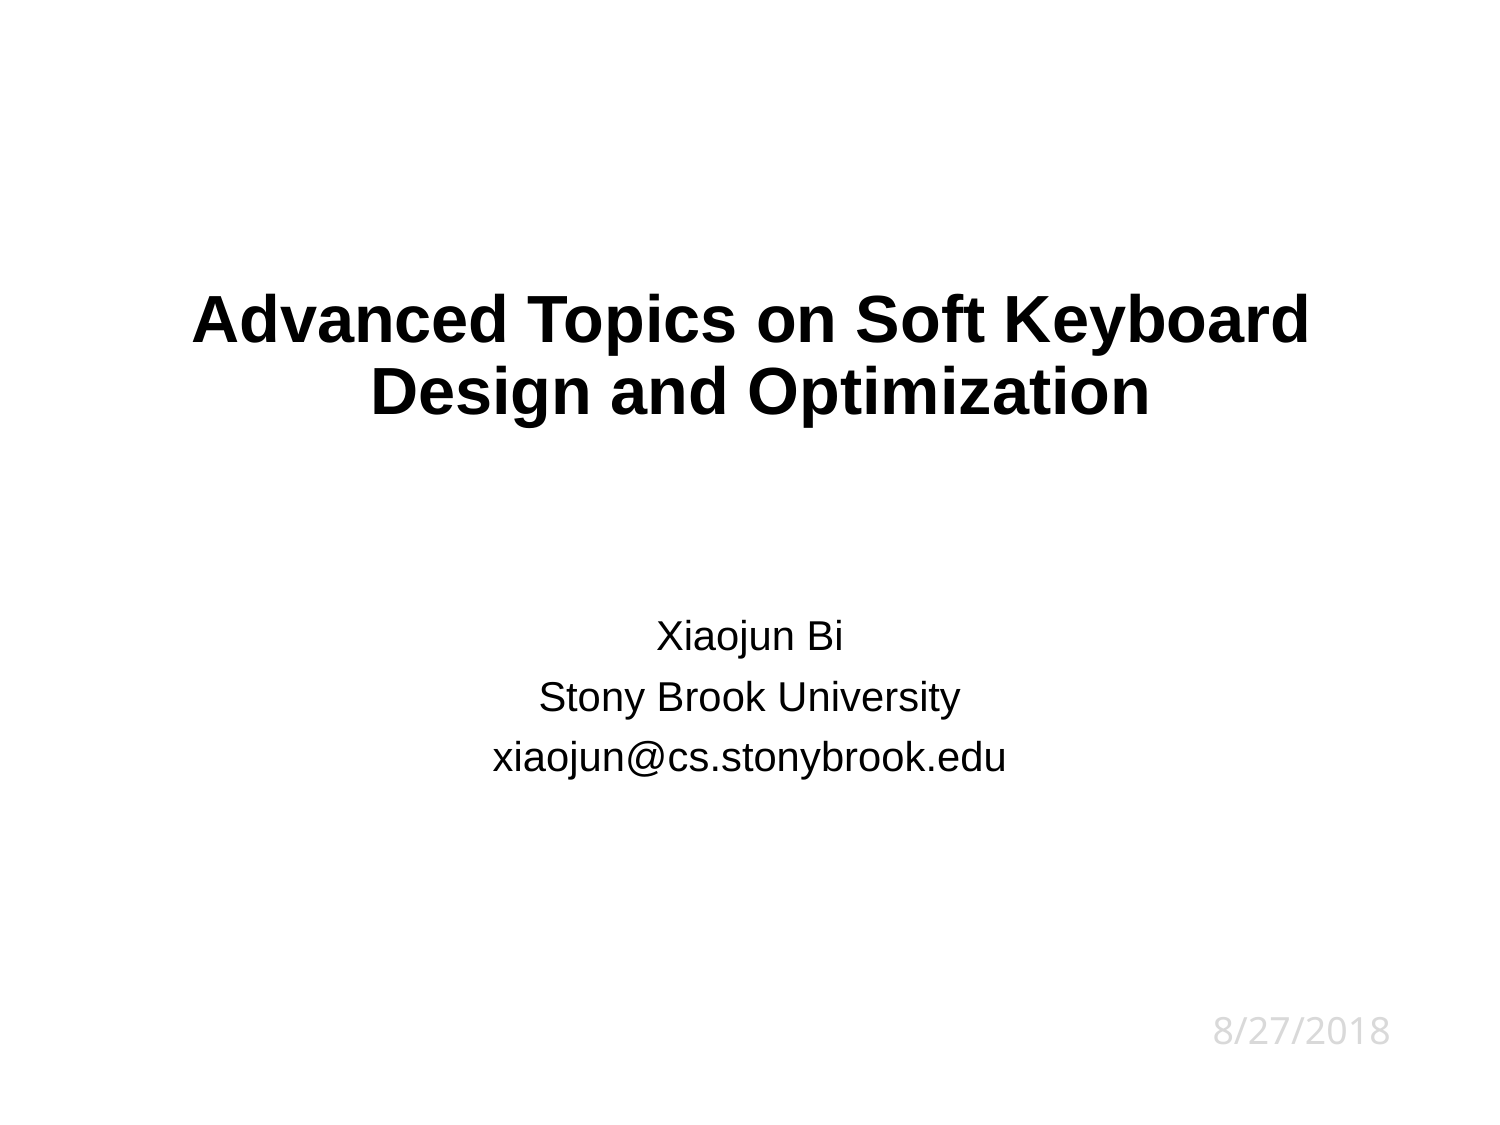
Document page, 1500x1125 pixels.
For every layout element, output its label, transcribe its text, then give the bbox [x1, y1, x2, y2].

text_box 8/27/2018 [1197, 999, 1406, 1060]
title Advanced Topics on Soft Keyboard Design and Optimization [23, 117, 1499, 547]
subtitle Xiaojun Bi Stony Brook University xiaojun@cs.stonybrook.edu [187, 607, 1313, 879]
